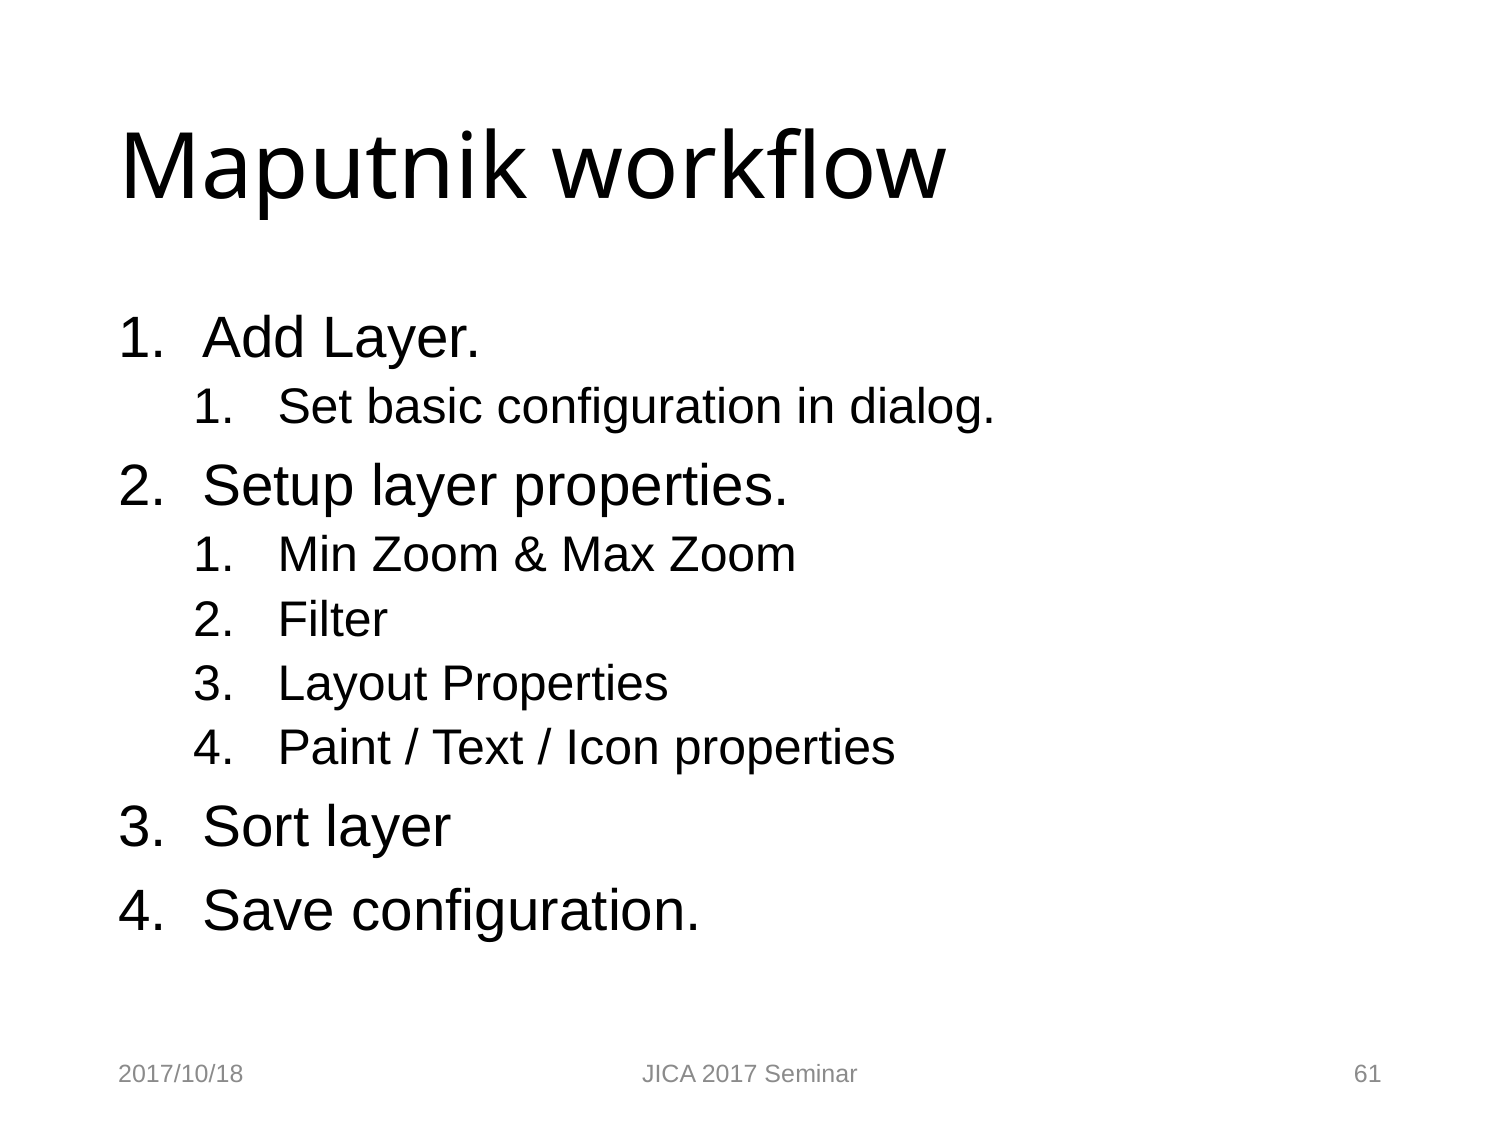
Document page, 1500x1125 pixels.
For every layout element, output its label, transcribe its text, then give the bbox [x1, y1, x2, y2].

slide_number 61 [1059, 1042, 1397, 1103]
list Add Layer. Set basic configuration in dialog. Setup layer properties. Min Zoom & Max Zoom Filter Layout Properties Paint / Text / Icon properties Sort layer Save configuration. [103, 299, 1397, 1014]
title Maputnik workflow [103, 59, 1397, 278]
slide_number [103, 1042, 441, 1103]
footer JICA 2017 Seminar [496, 1042, 1004, 1103]
